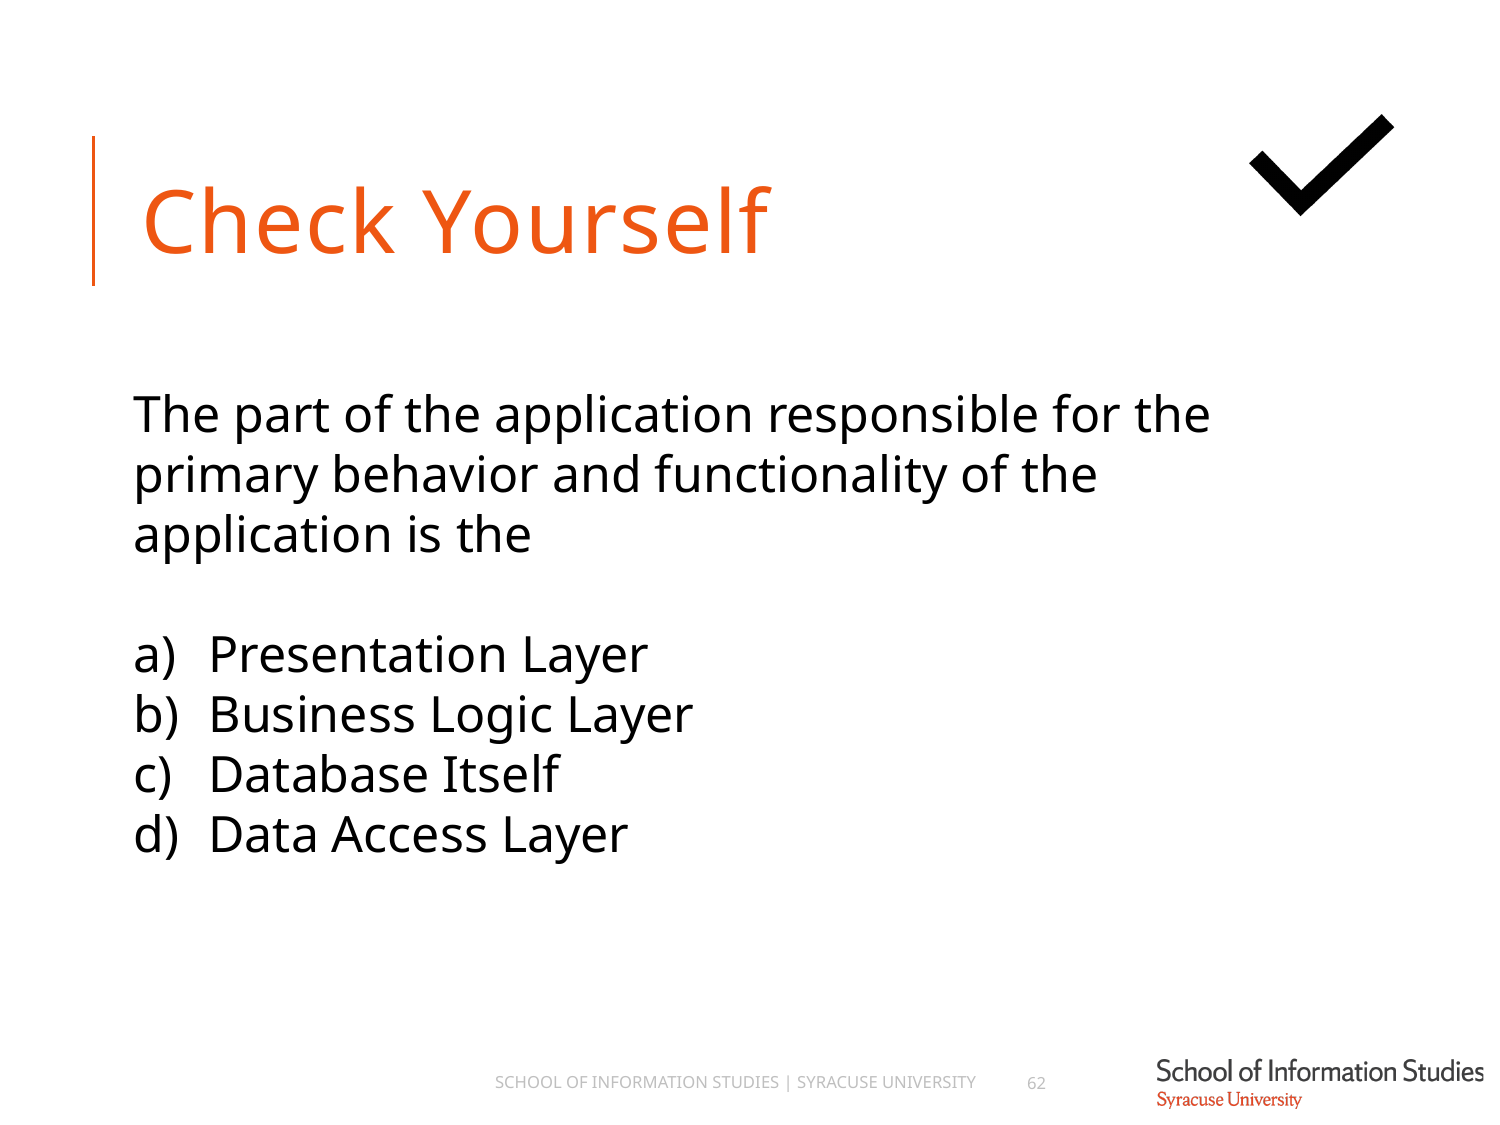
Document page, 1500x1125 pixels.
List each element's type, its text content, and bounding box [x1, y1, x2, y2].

title Check Yourself [126, 96, 1322, 342]
slide_number 62 [1012, 1061, 1149, 1107]
picture [1246, 89, 1398, 241]
list The part of the application responsible for the primary behavior and functionality of the application is the Presentation Layer Business Logic Layer Database Itself Data Access Layer [126, 375, 1322, 1035]
footer School of Information Studies | Syracuse University [283, 1061, 993, 1106]
